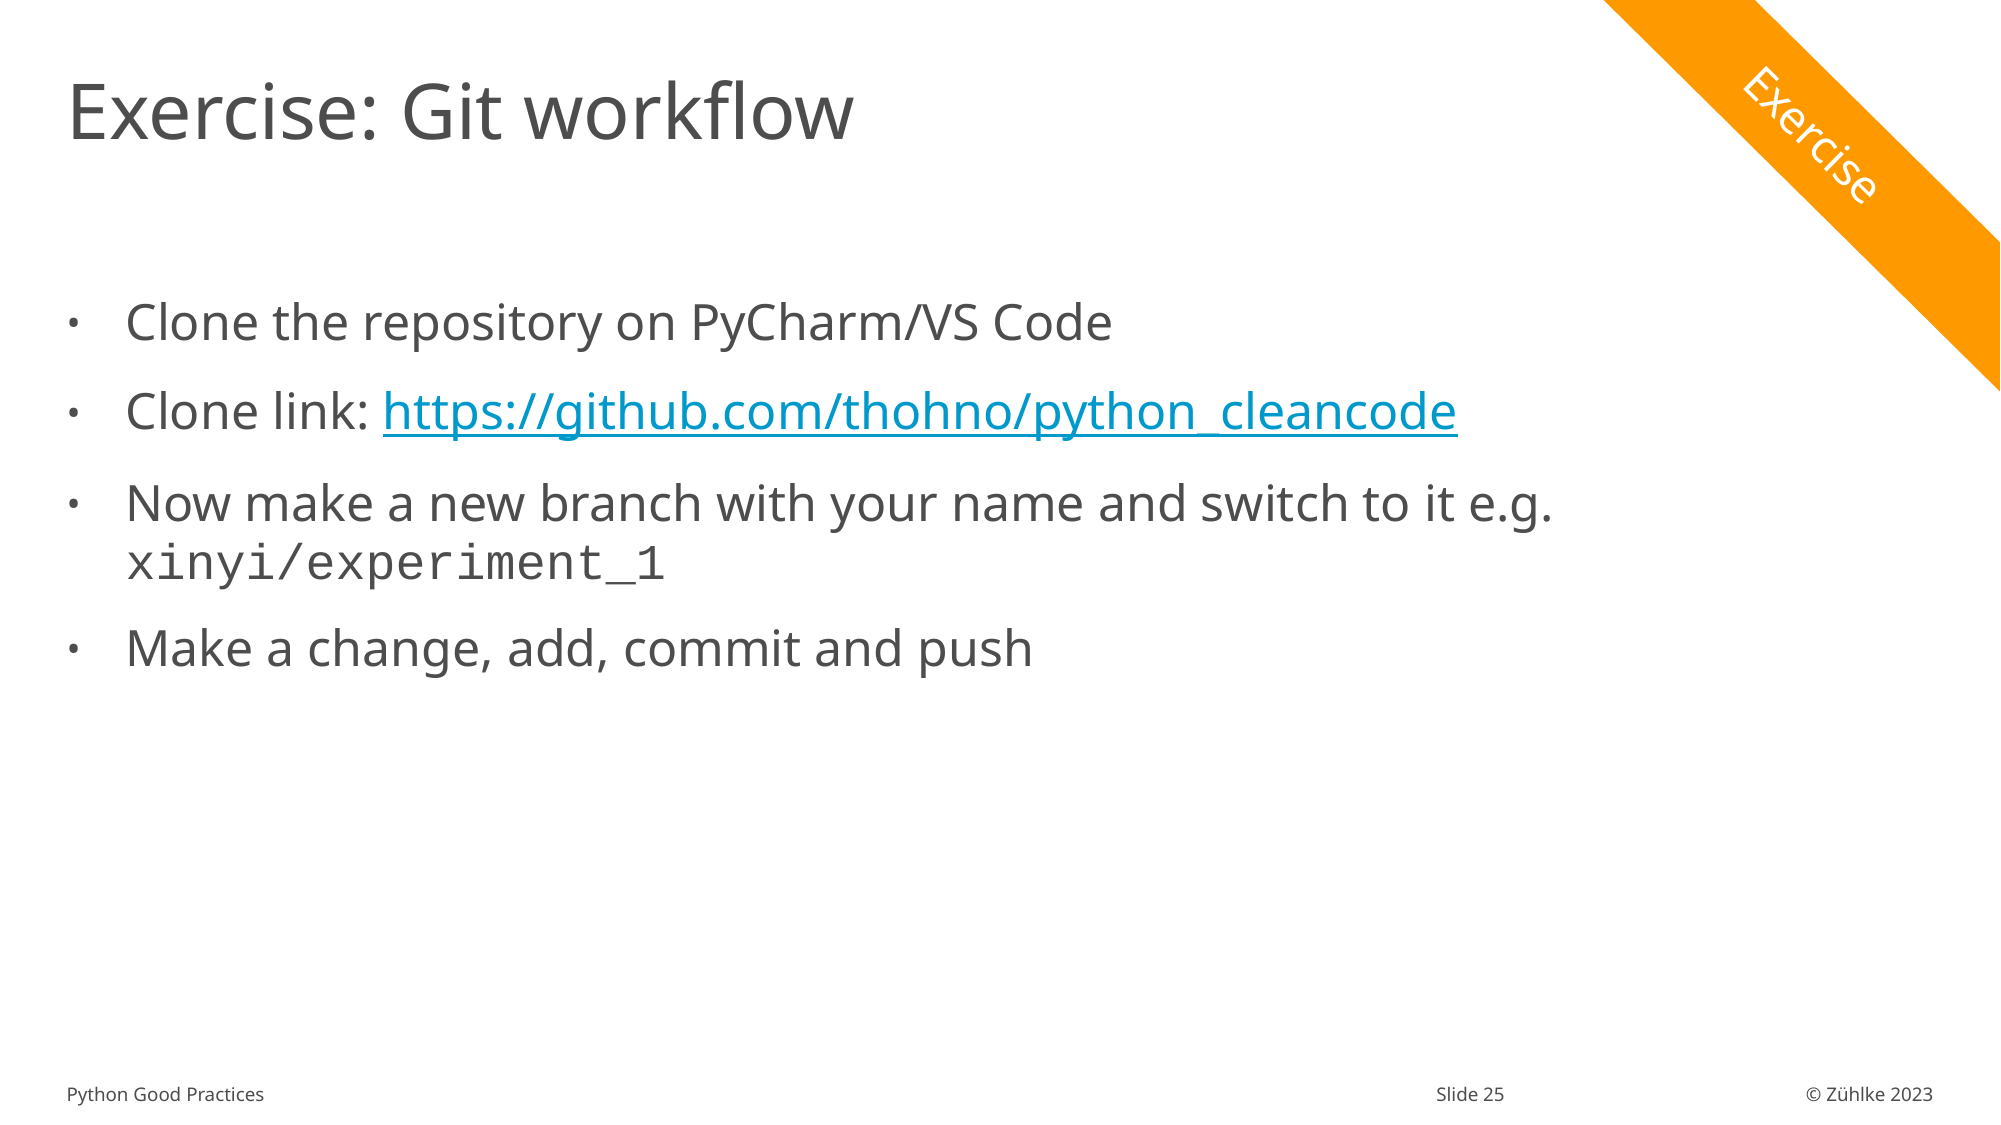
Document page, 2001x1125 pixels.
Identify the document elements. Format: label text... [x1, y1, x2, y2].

list Clone the repository on PyCharm/VS Code Clone link: https://github.com/thohno/python_cleancode Now make a new branch with your name and switch to it e.g. xinyi/experiment_1 Make a change, add, commit and push [66, 293, 1934, 1059]
title Exercise: Git workflow [1826, 66, 1934, 173]
text_box Exercise [1600, 0, 2000, 395]
title Exercise: Git workflow [66, 66, 1778, 177]
